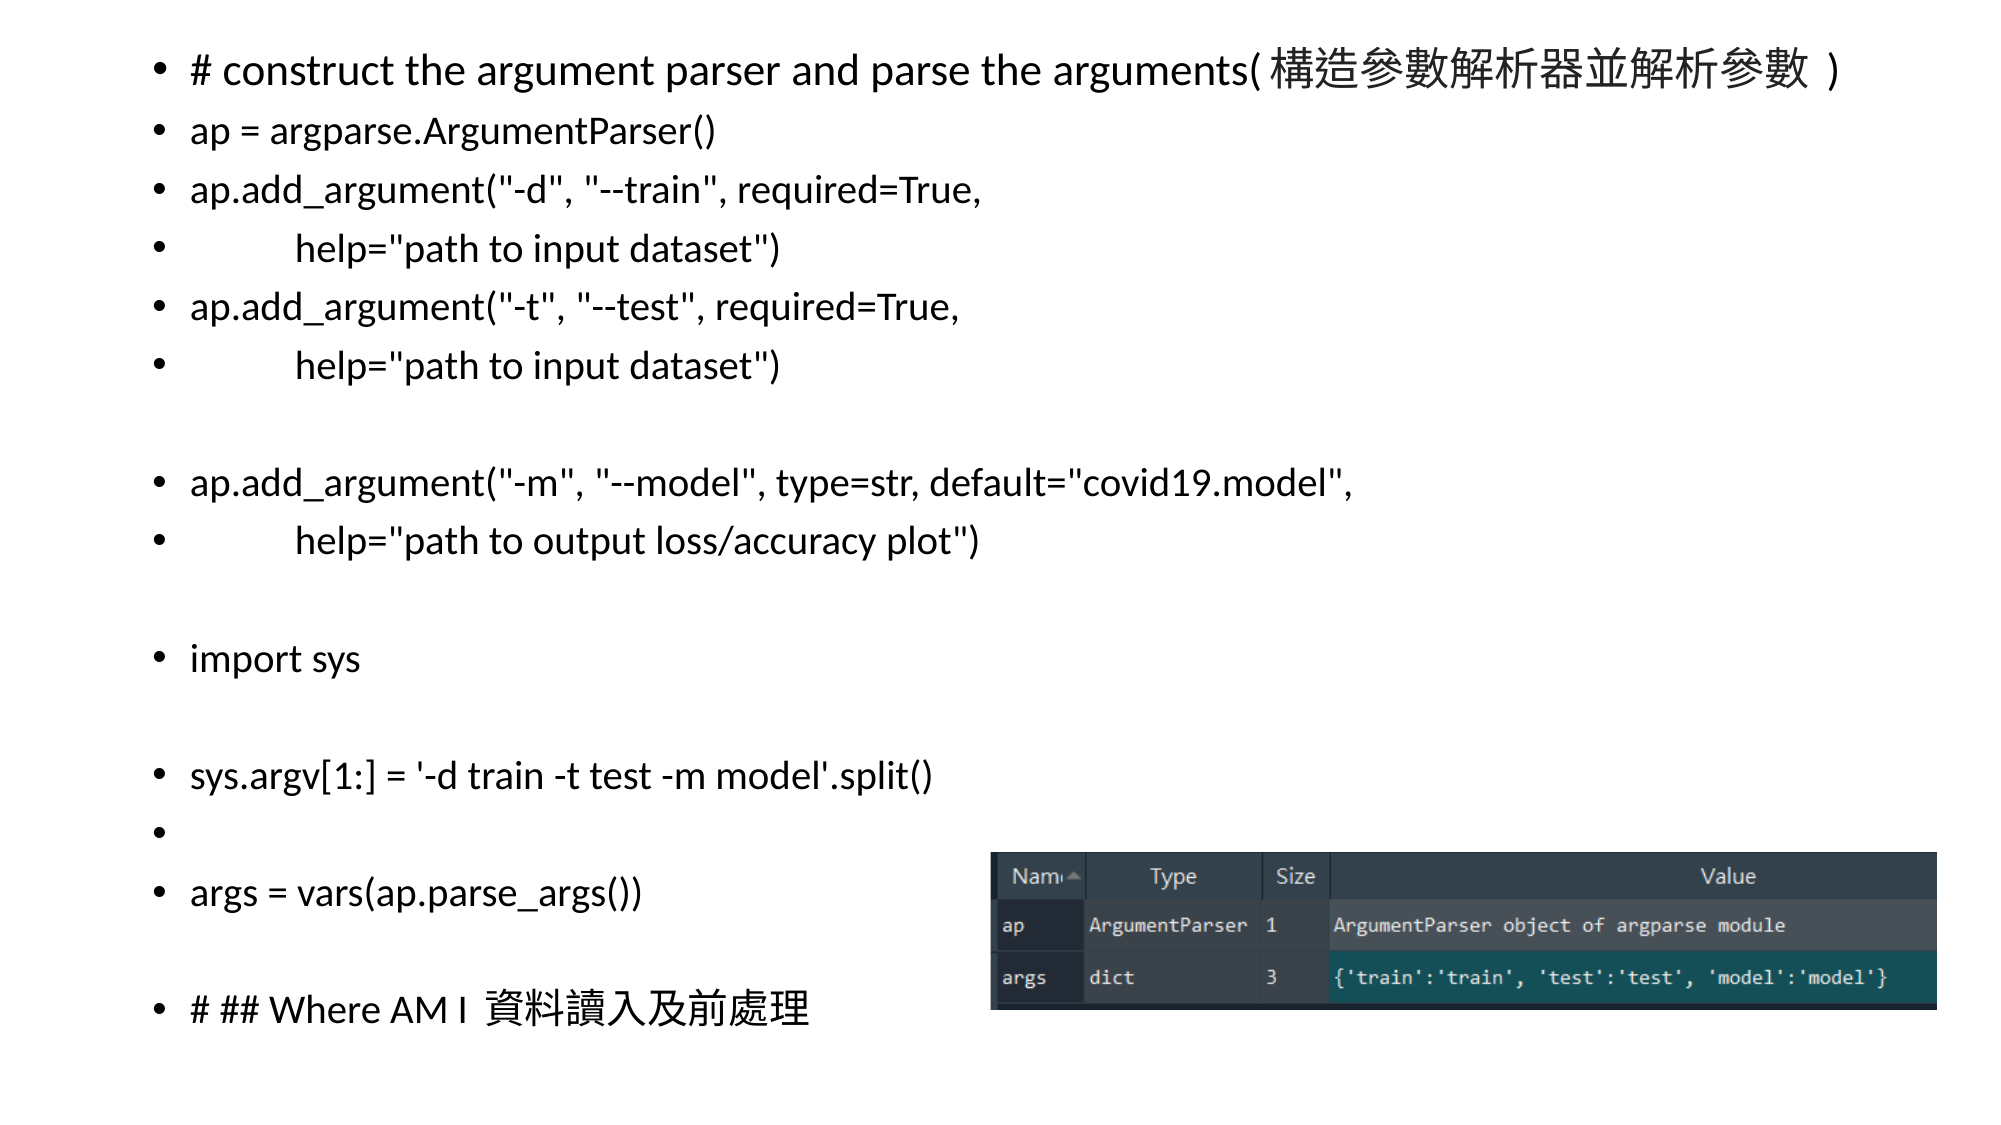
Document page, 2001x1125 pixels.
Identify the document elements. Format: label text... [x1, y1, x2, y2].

picture [990, 852, 1937, 1010]
list # construct the argument parser and parse the arguments(構造參數解析器並解析參數 ) ap = argparse.ArgumentParser() ap.add_argument("-d", "--train", required=True, help="path to input dataset") ap.add_argument("-t", "--test", required=True, help="path to input dataset") ap.add_argument("-m", "--model", type=str, default="covid19.model", help="path to output loss/accuracy plot") import sys sys.argv[1:] = '-d train -t test -m model'.split() args = vars(ap.parse_args()) # ## Where AM I 資料讀入及前處理 [137, 38, 1863, 1082]
